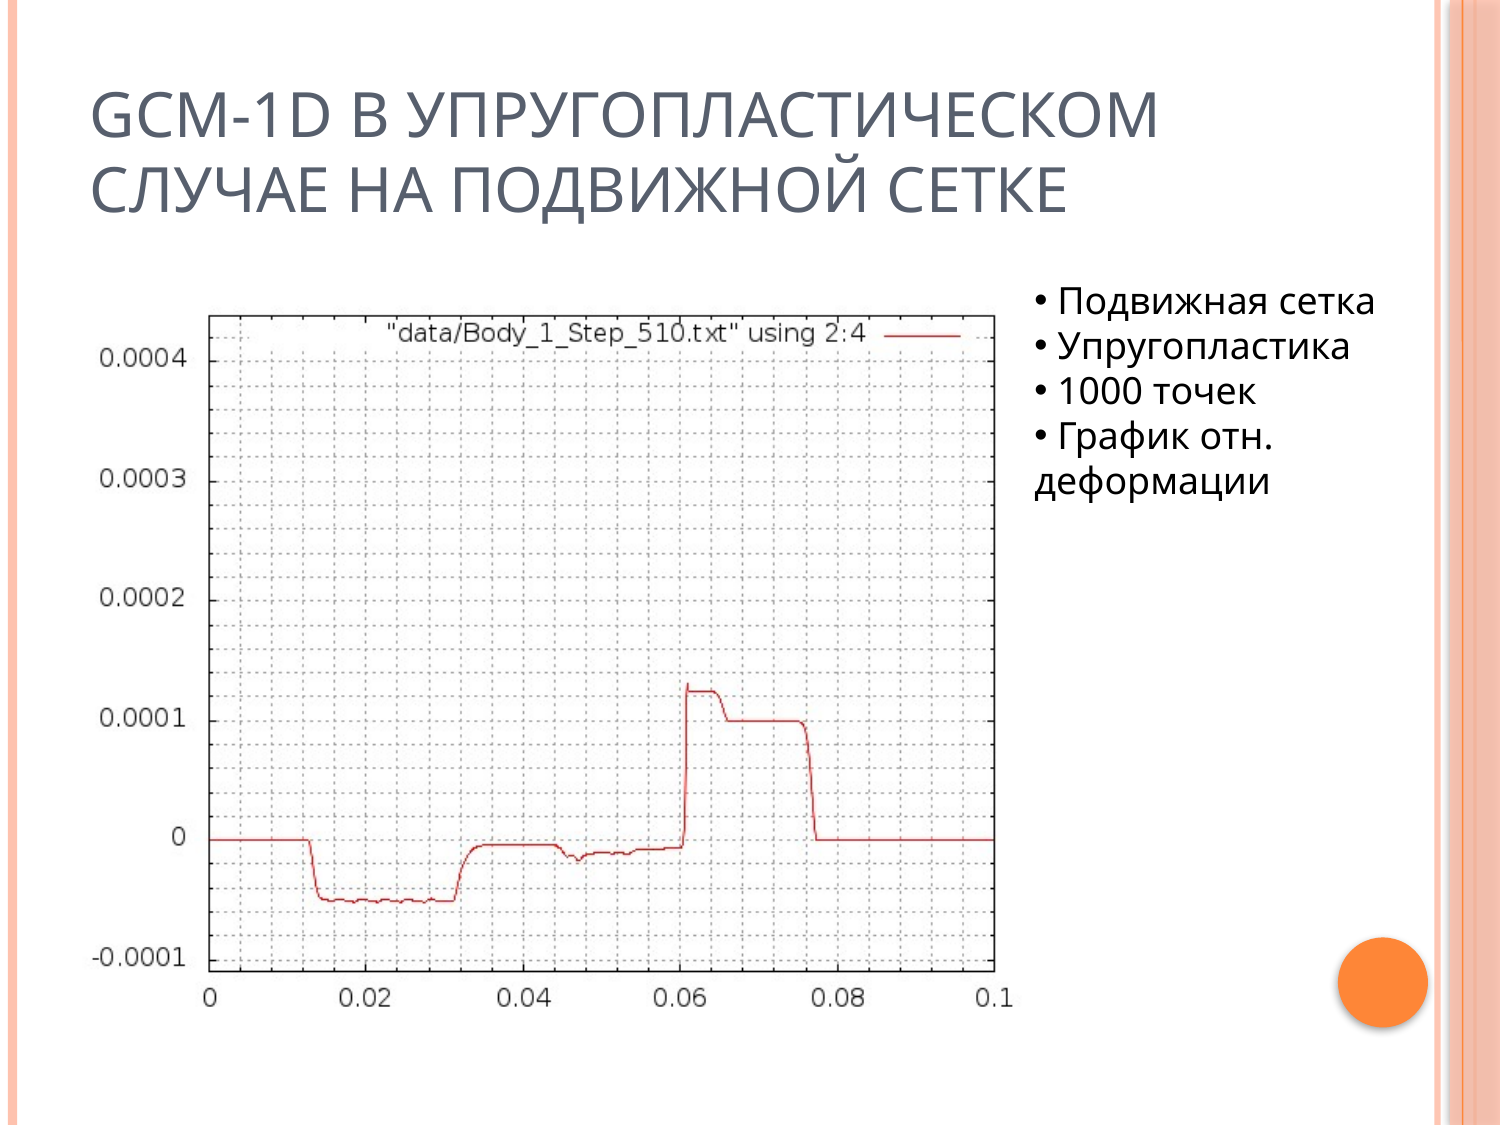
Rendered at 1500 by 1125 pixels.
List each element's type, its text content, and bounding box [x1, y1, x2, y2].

title GCM-1D в упругопластическом случае на подвижной сетке [75, 45, 1300, 233]
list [46, 280, 1048, 1032]
text_box Подвижная сетка Упругопластика 1000 точек График отн. деформации [1019, 269, 1465, 510]
